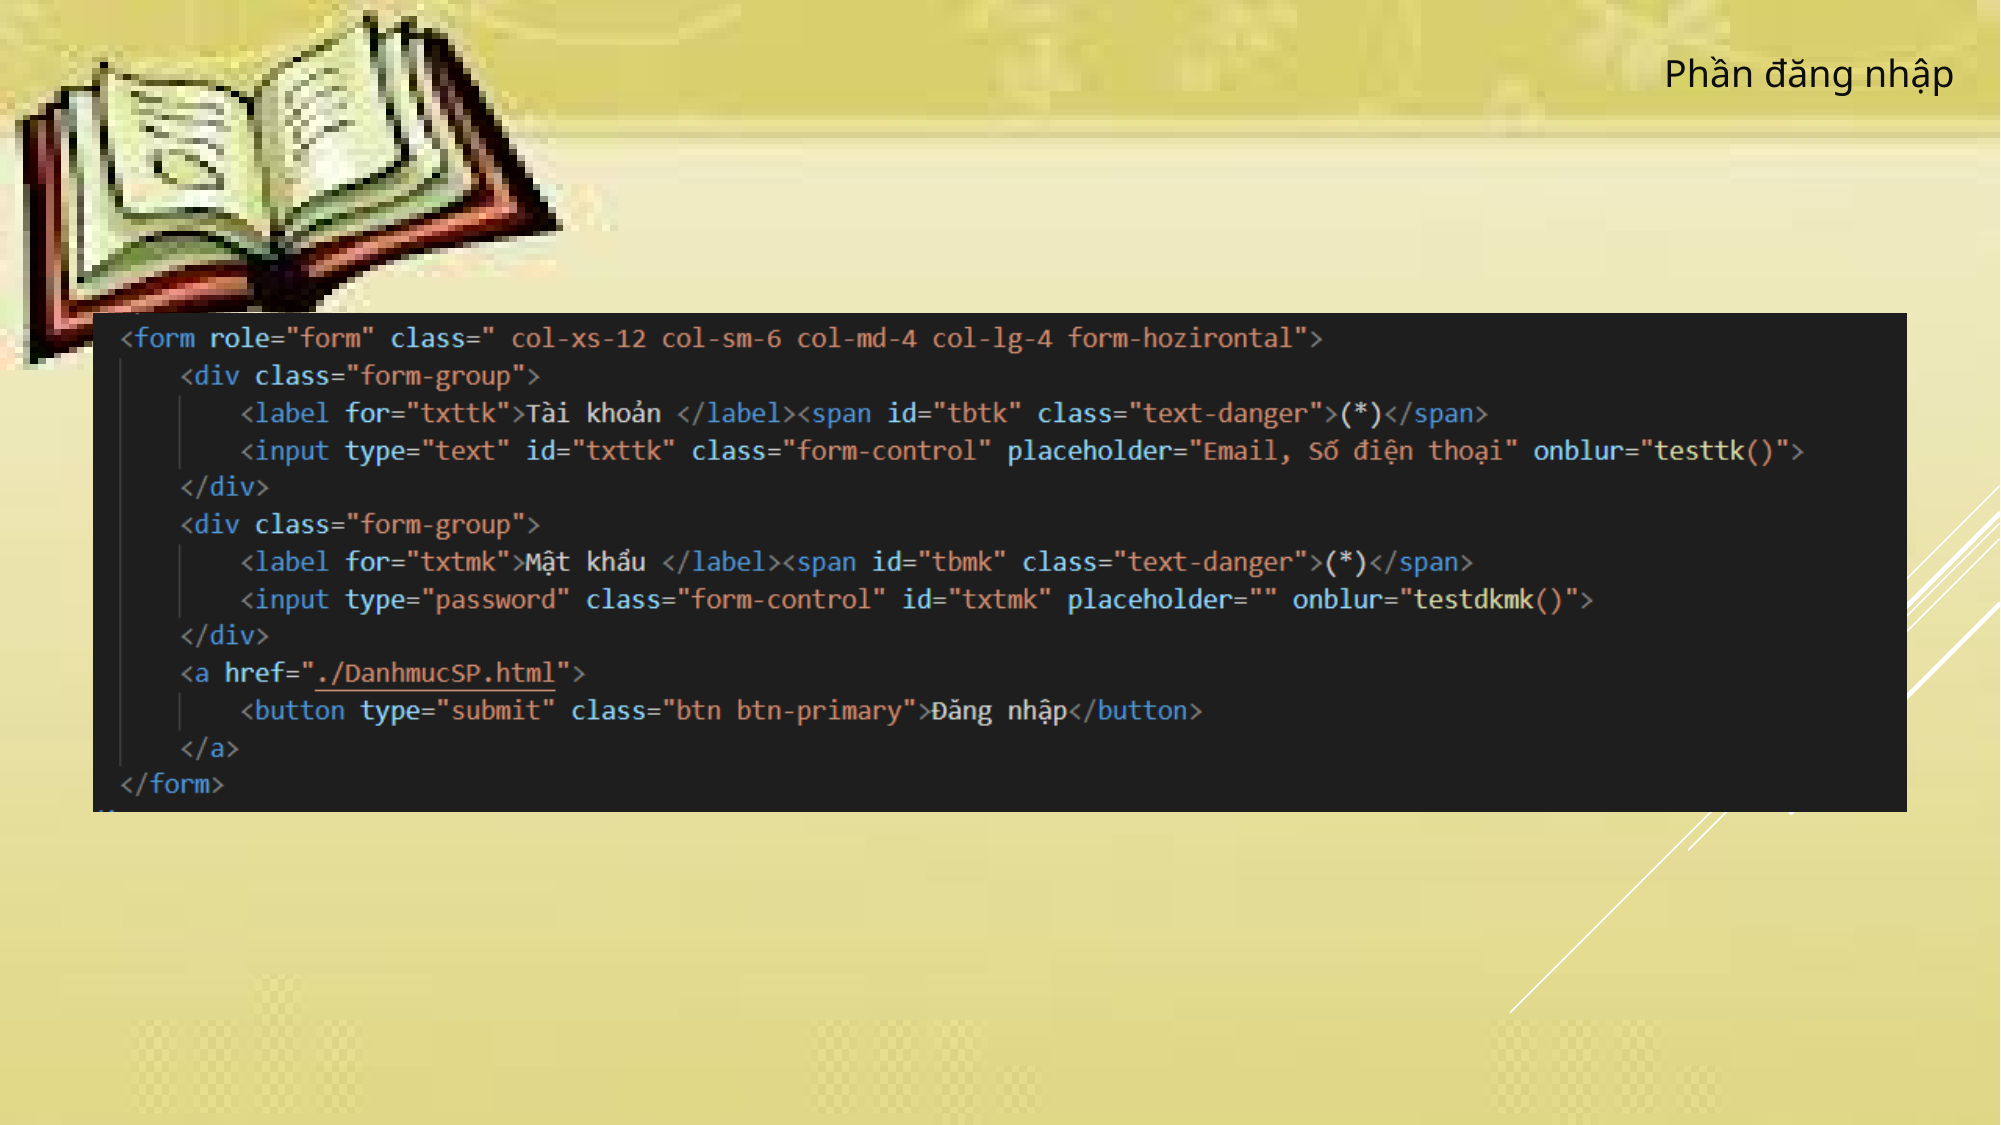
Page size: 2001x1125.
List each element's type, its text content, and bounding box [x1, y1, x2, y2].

picture [0, 0, 2001, 1125]
text_box Phần đăng nhập [1649, 43, 1970, 103]
